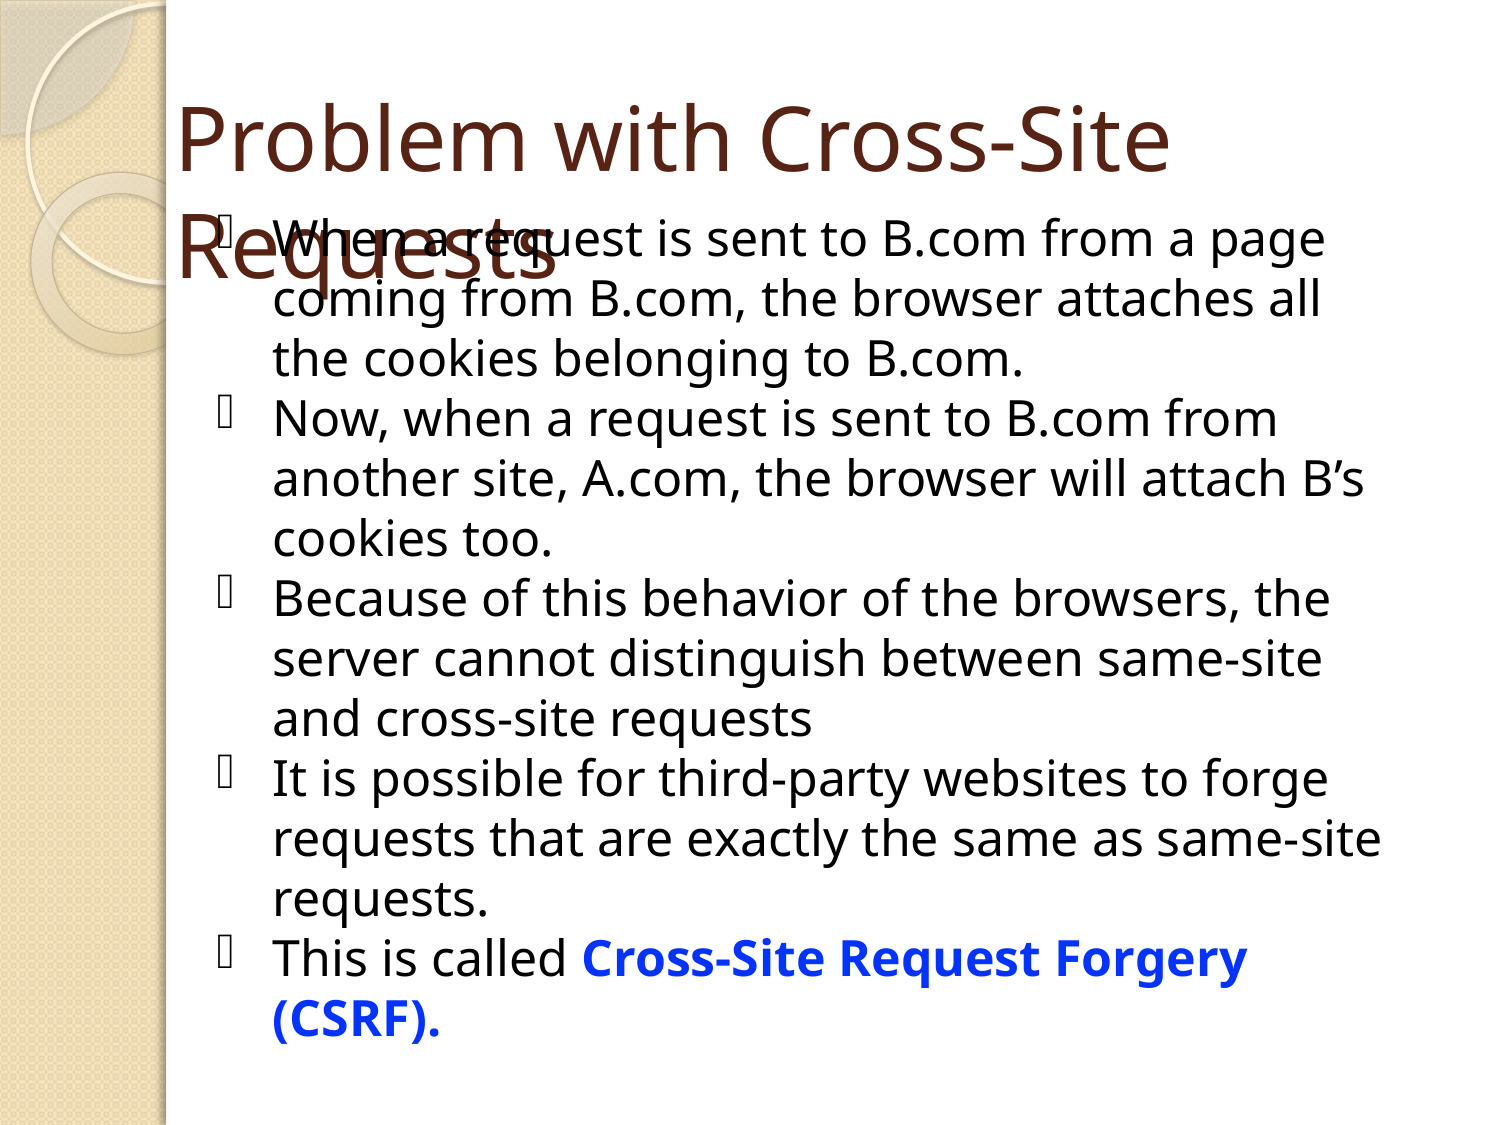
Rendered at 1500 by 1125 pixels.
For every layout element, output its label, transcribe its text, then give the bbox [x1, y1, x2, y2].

title Problem with Cross-Site Requests [159, 66, 1500, 192]
list When a request is sent to B.com from a page coming from B.com, the browser attaches all the cookies belonging to B.com. Now, when a request is sent to B.com from another site, A.com, the browser will attach B’s cookies too. Because of this behavior of the browsers, the server cannot distinguish between same-site and cross-site requests It is possible for third-party websites to forge requests that are exactly the same as same-site requests. This is called Cross-Site Request Forgery (CSRF). [183, 191, 1412, 939]
